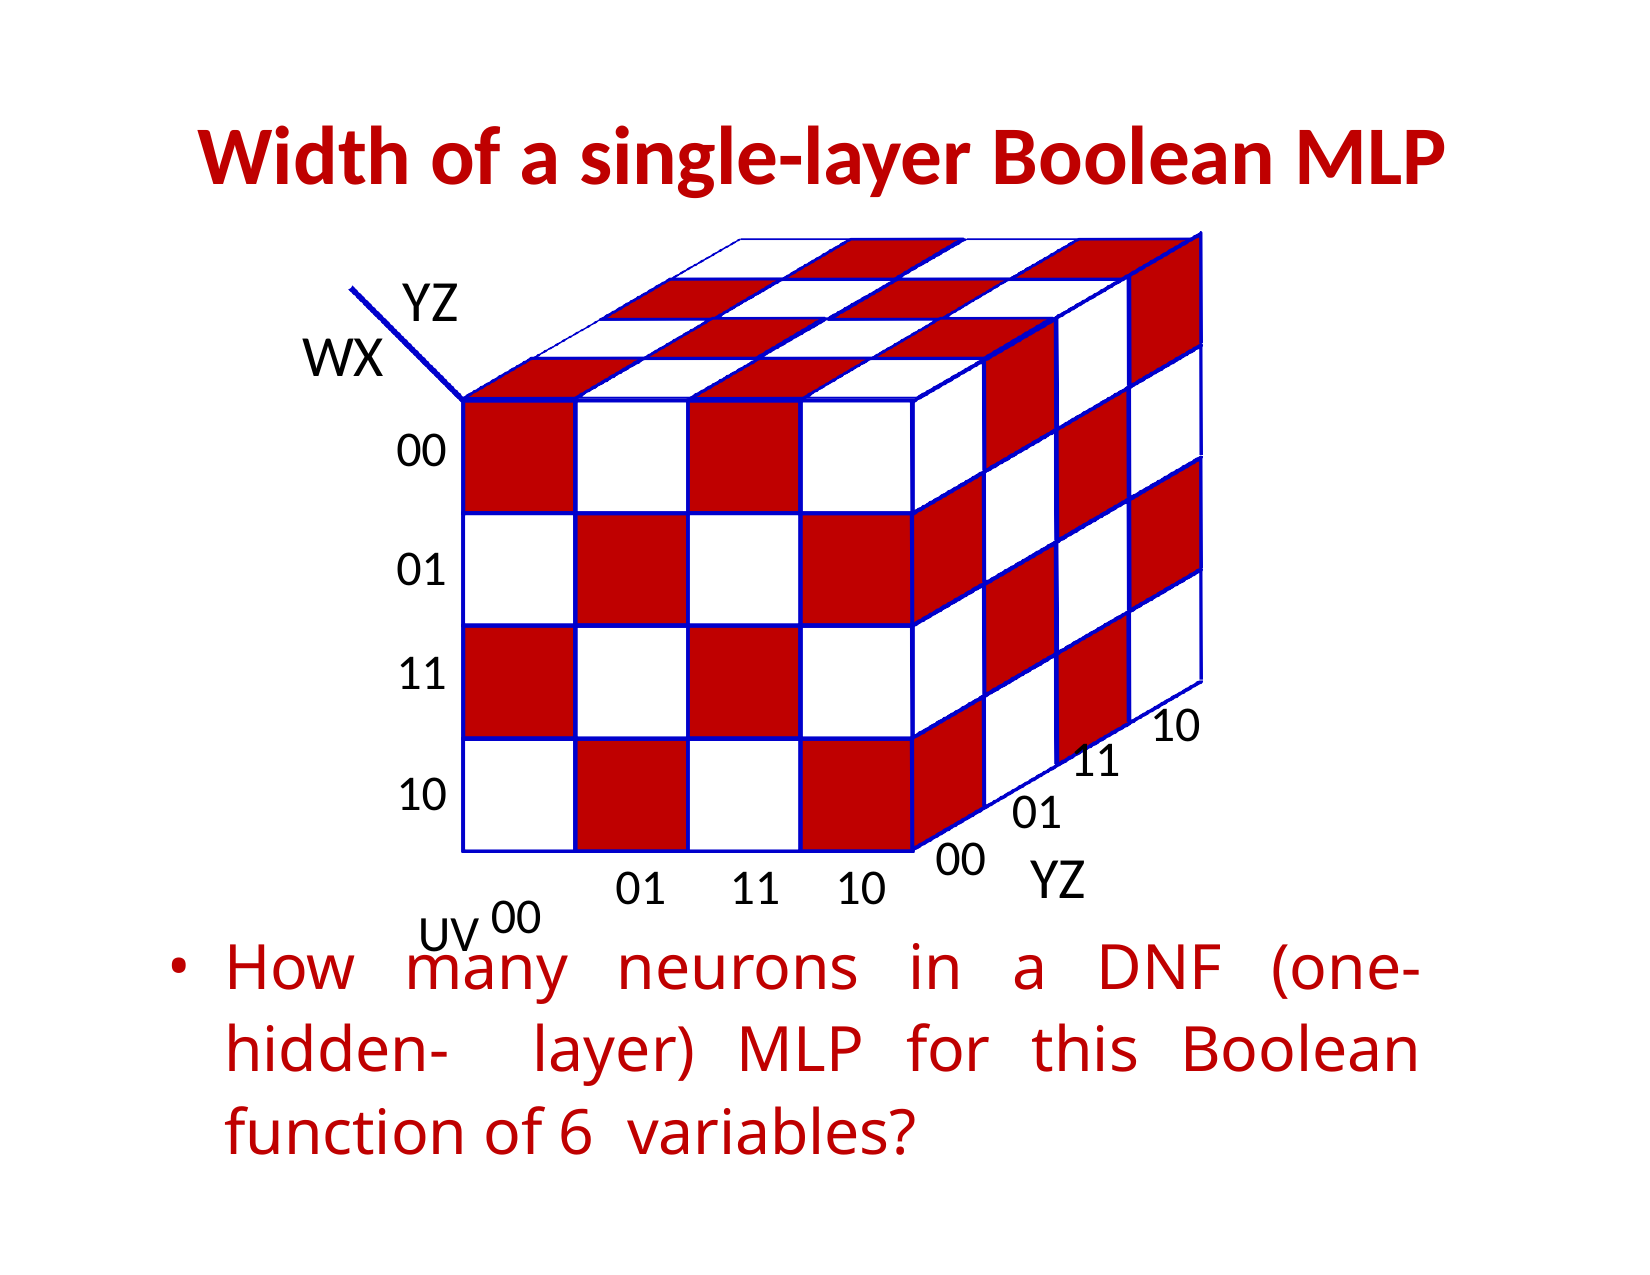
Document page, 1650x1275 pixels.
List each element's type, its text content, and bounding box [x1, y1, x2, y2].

text_box How many neurons in a DNF (one-hidden- layer) MLP for this Boolean function of 6 variables? [165, 917, 1423, 1167]
text_box UV 00 [411, 862, 556, 962]
title Width of a single-layer Boolean MLP [195, 98, 1454, 314]
picture [347, 231, 1204, 853]
text_box 00 [933, 862, 988, 885]
text_box 11 01 YZ [1009, 862, 1123, 911]
text_box 01 11 10 [613, 862, 887, 915]
text_box YZ WX 00 01 11 [300, 314, 342, 700]
